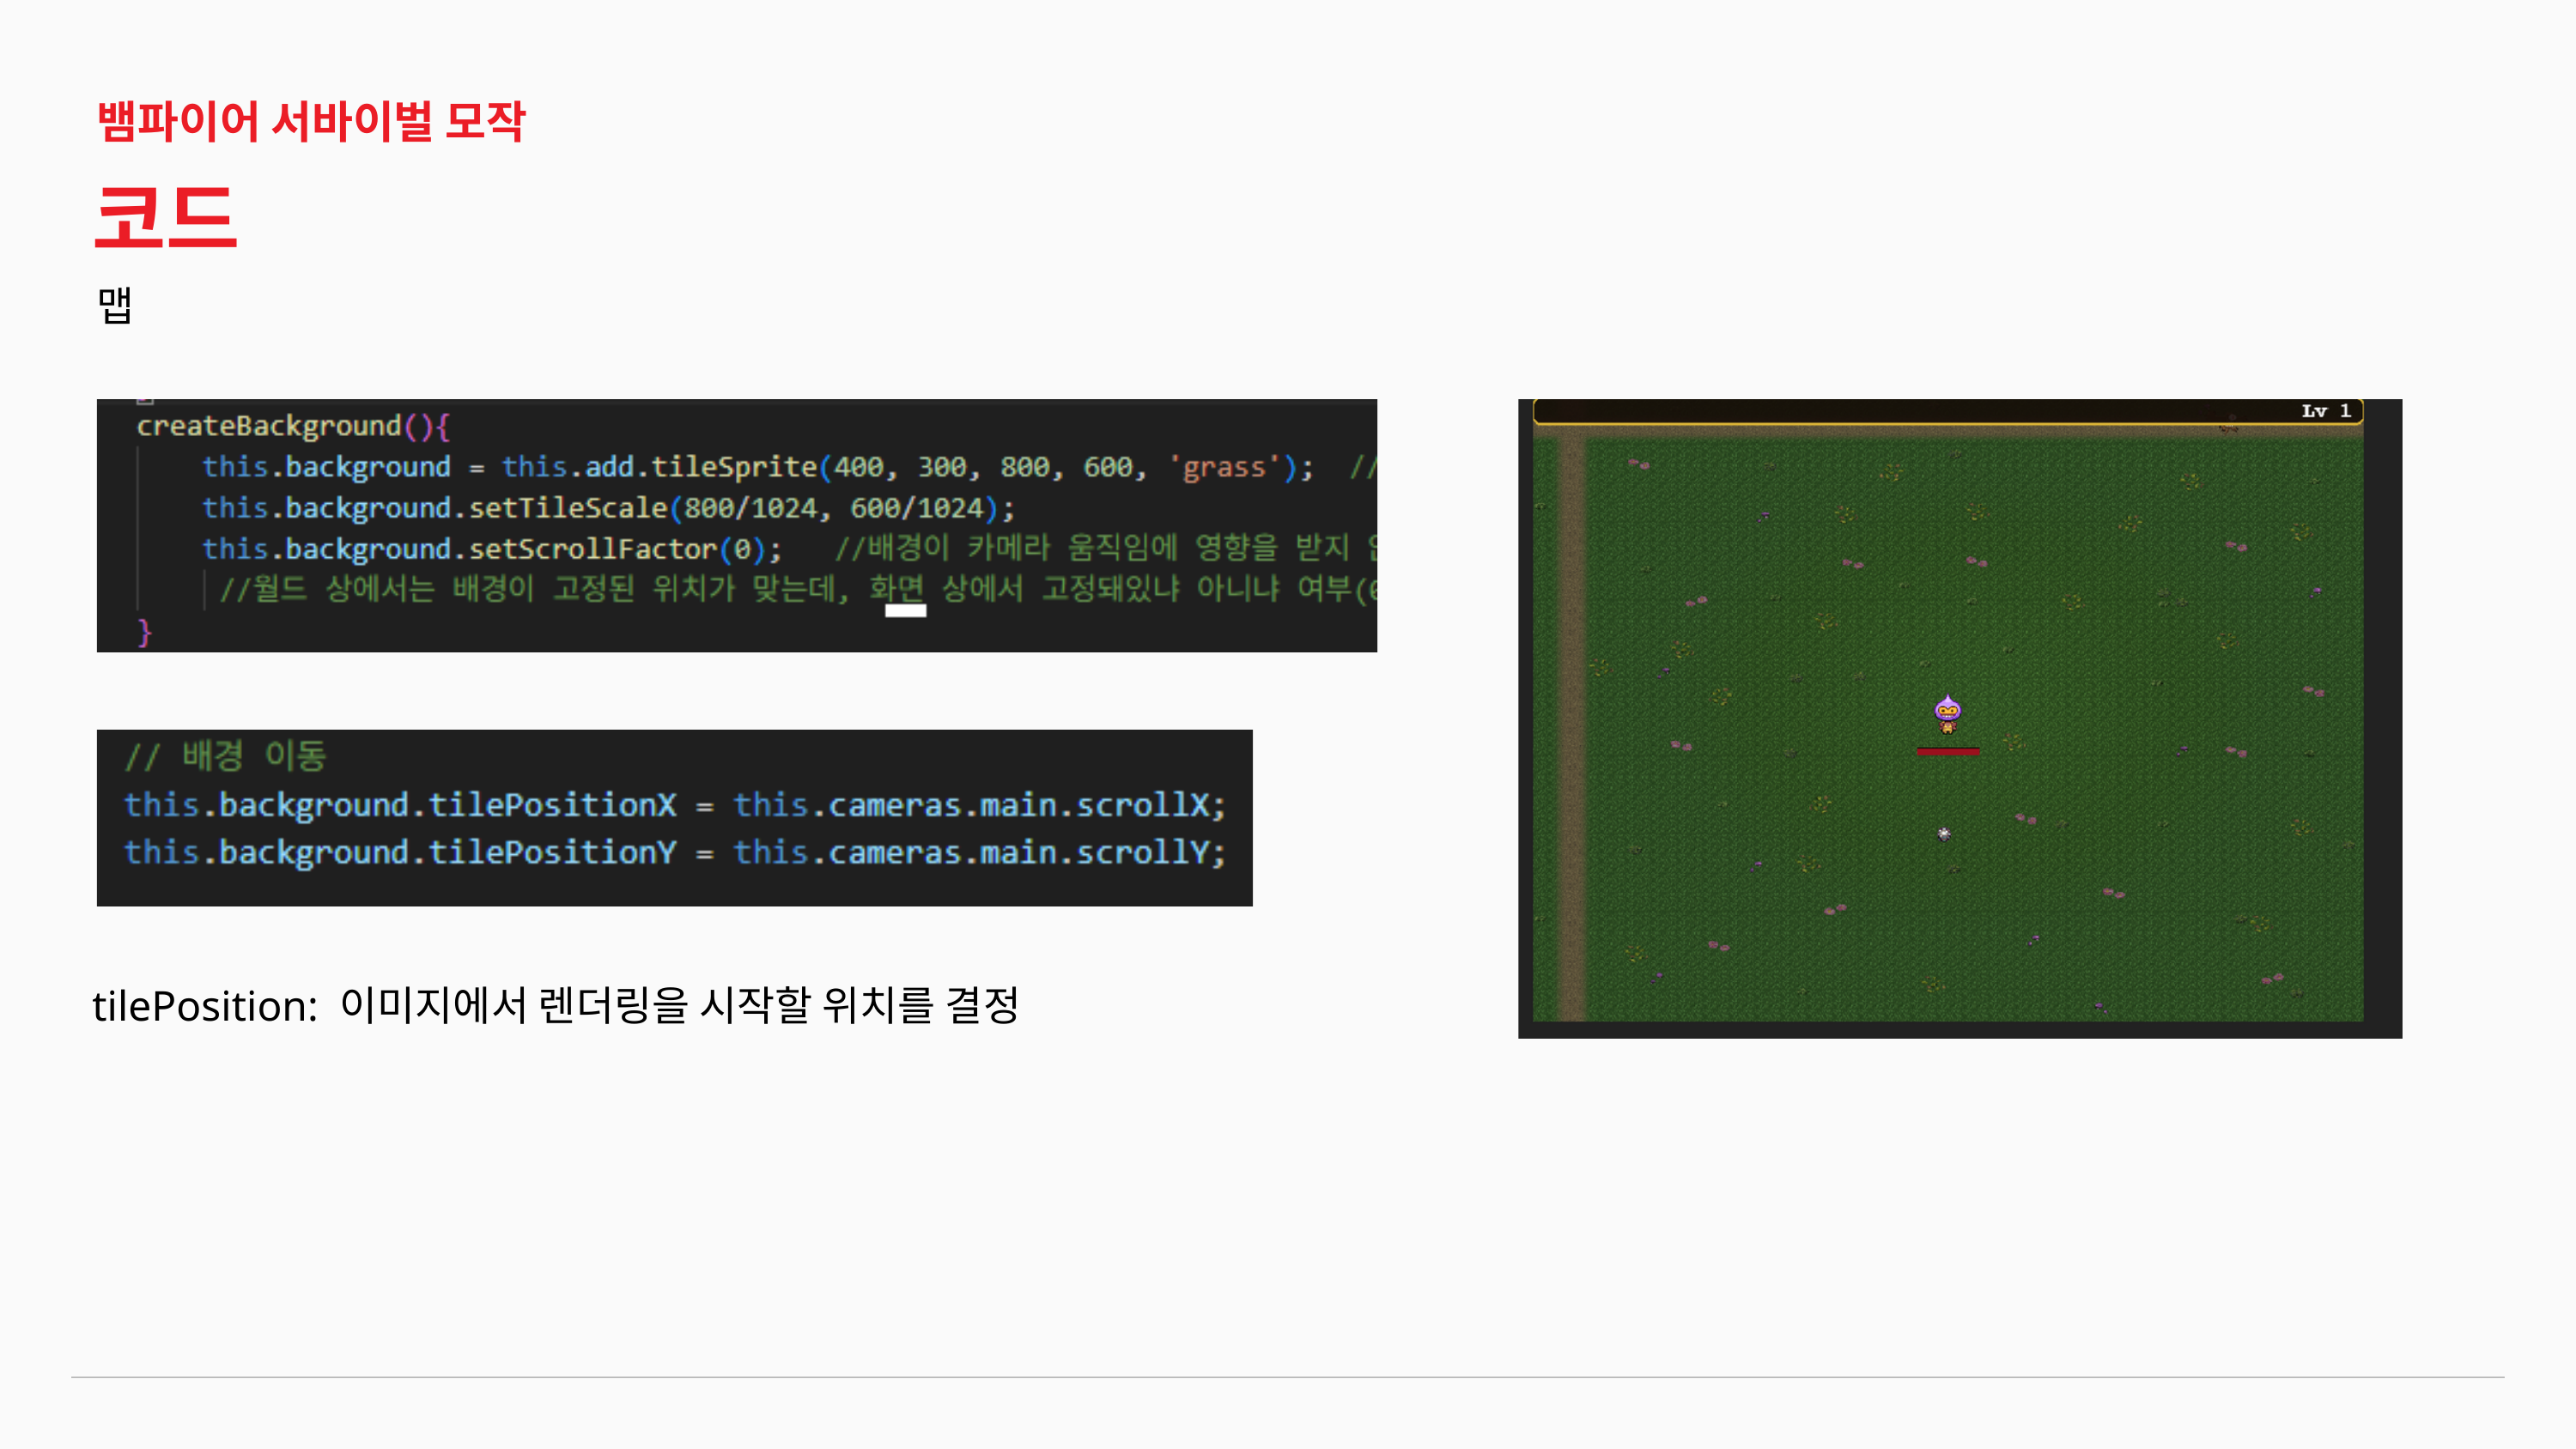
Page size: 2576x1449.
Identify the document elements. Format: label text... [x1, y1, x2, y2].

text_box 코드 [92, 152, 240, 379]
text_box [96, 399, 1378, 652]
text_box [96, 730, 1254, 906]
text_box 뱀파이어 서바이벌 모작 [96, 85, 534, 149]
text_box tilePosition: 이미지에서 렌더링을 시작할 위치를 결정 [92, 971, 1288, 1087]
text_box 맵 [96, 271, 586, 330]
text_box [1518, 399, 2403, 1039]
